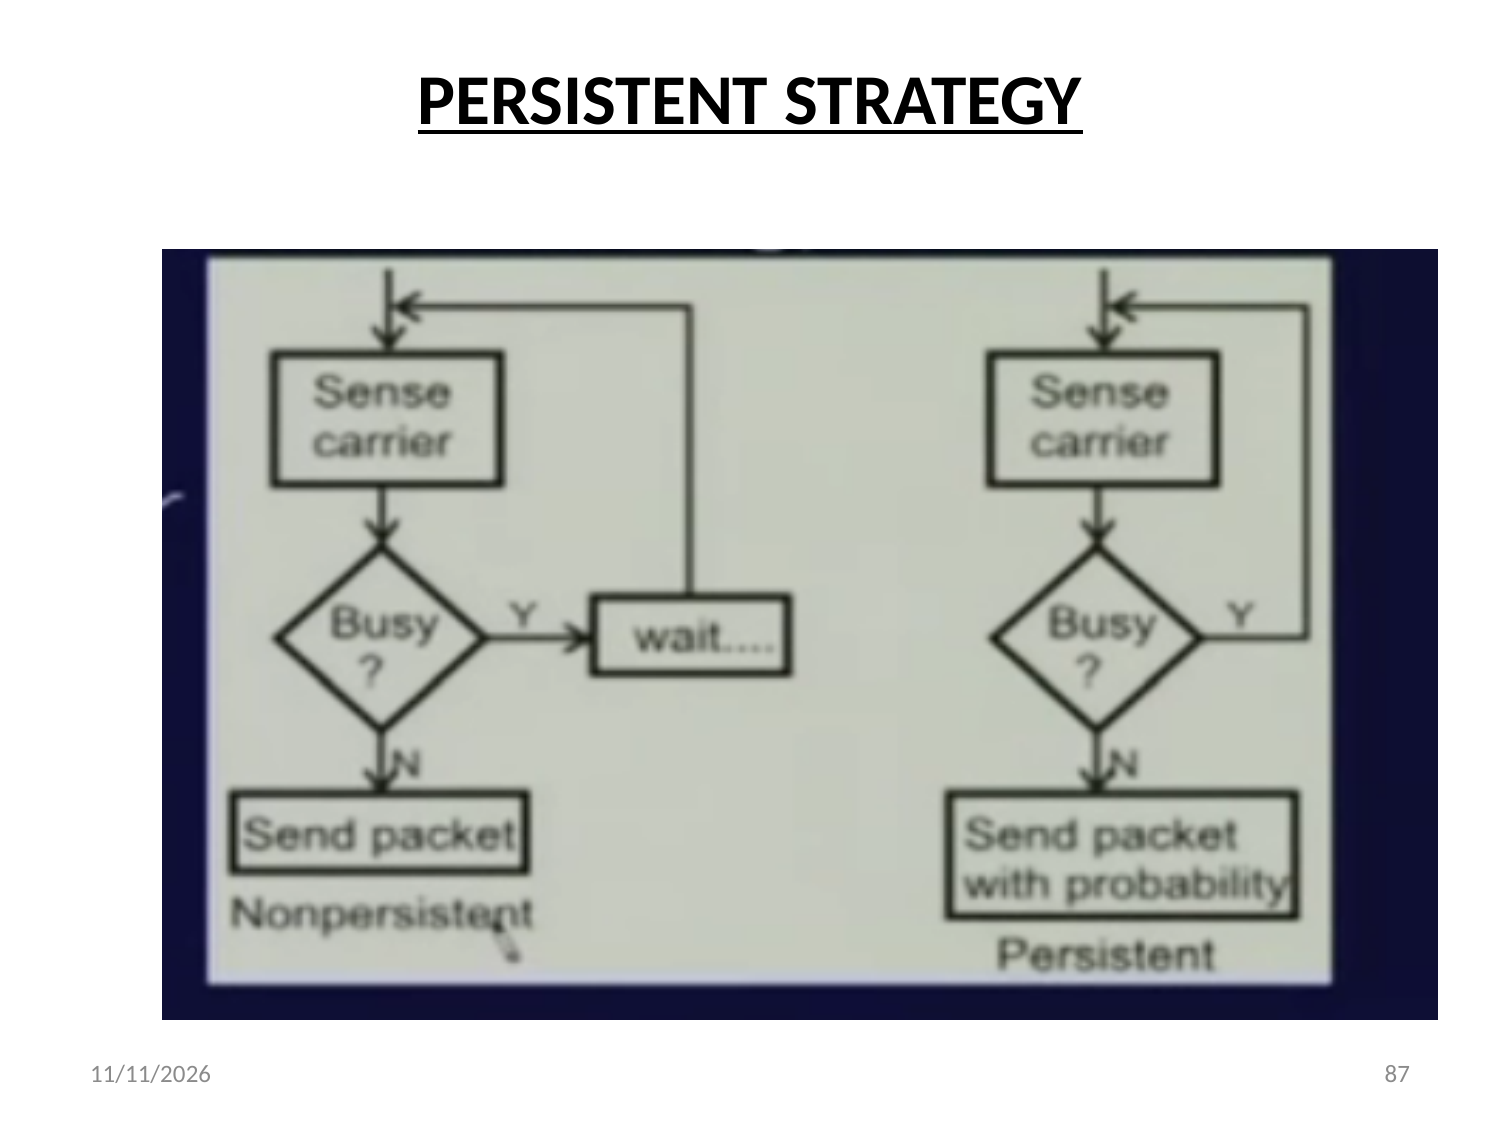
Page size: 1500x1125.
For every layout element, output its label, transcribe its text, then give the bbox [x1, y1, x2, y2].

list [162, 249, 1438, 1021]
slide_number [75, 1042, 425, 1103]
title PERSISTENT STRATEGY [75, 45, 1425, 233]
slide_number 87 [1074, 1042, 1425, 1103]
